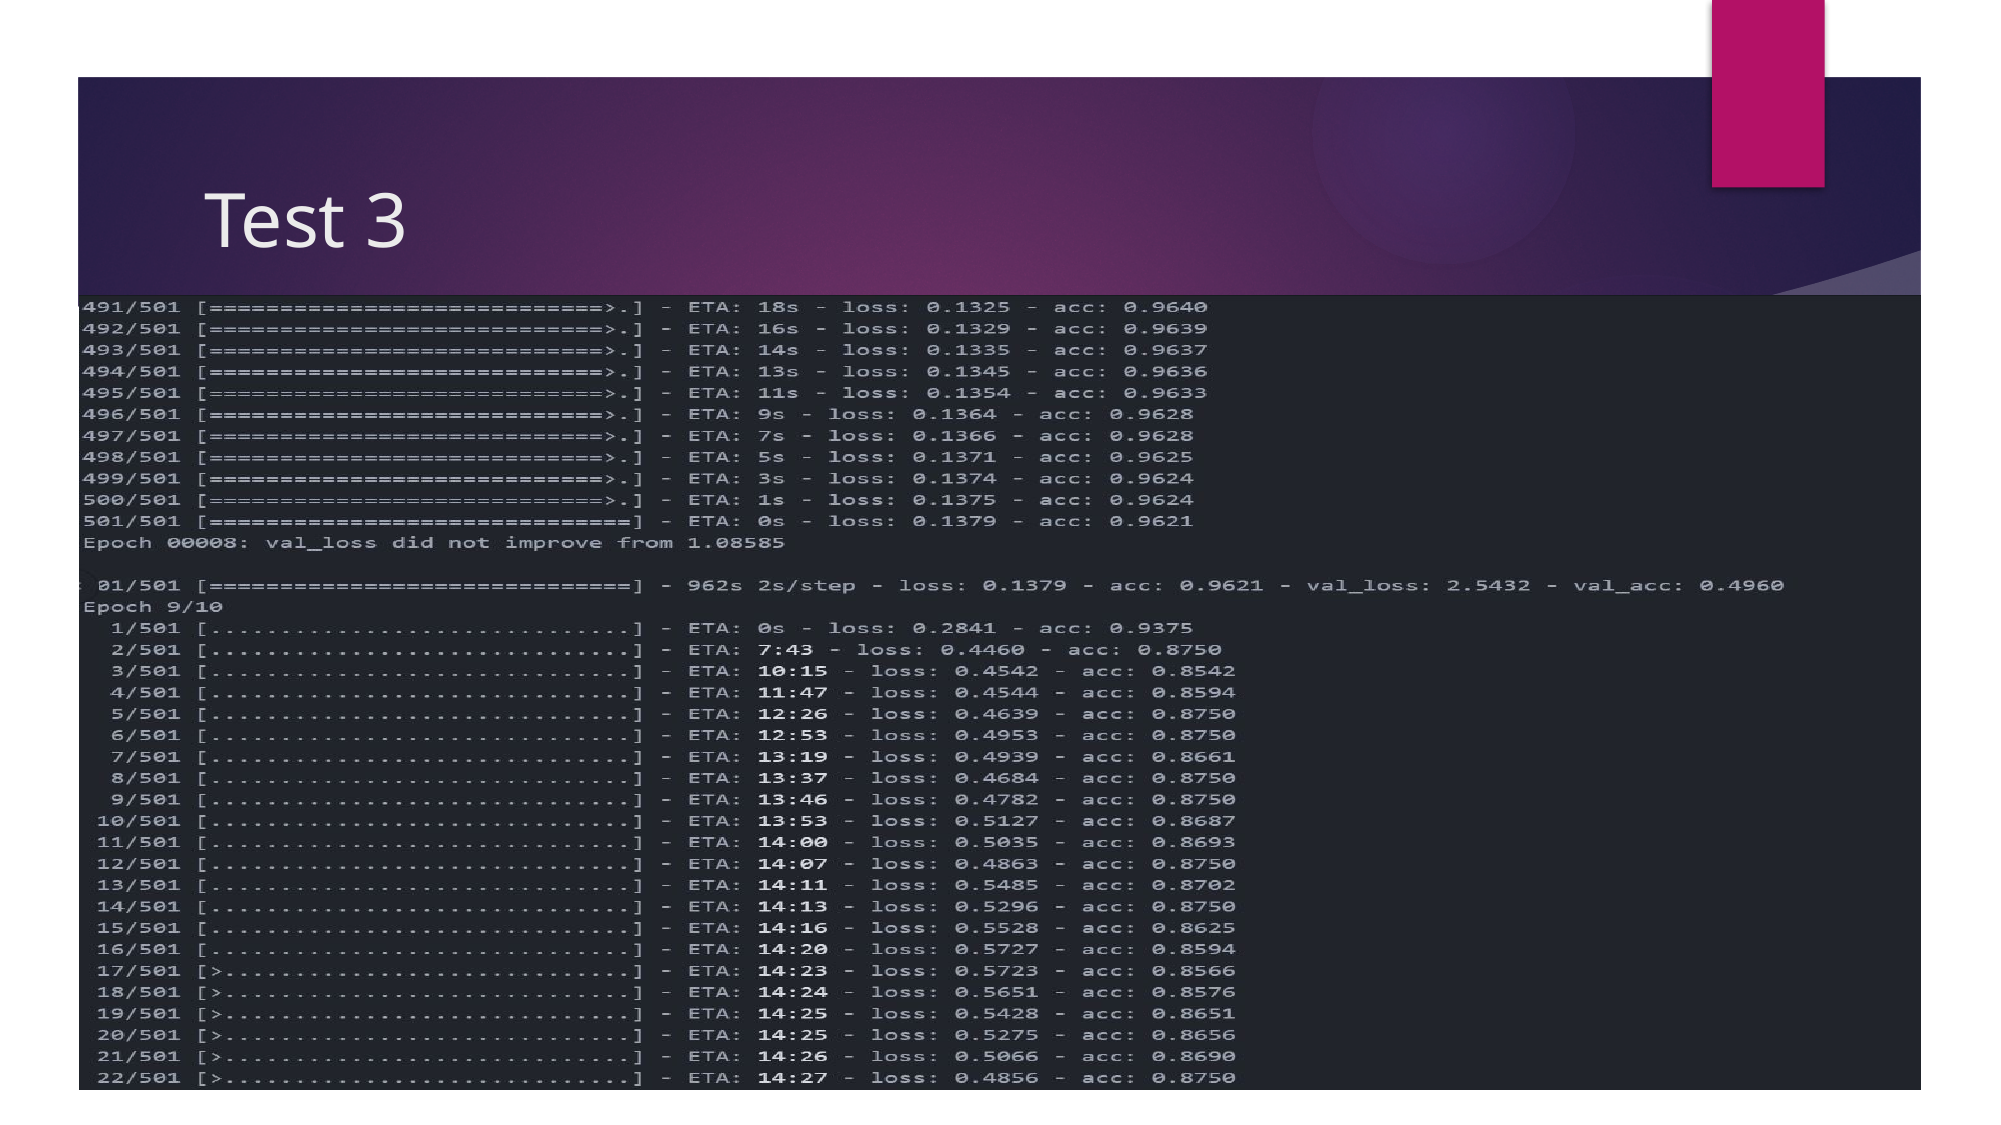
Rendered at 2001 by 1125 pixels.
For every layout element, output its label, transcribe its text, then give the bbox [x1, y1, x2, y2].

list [79, 295, 1921, 1091]
title Test 3 [189, 159, 1627, 276]
